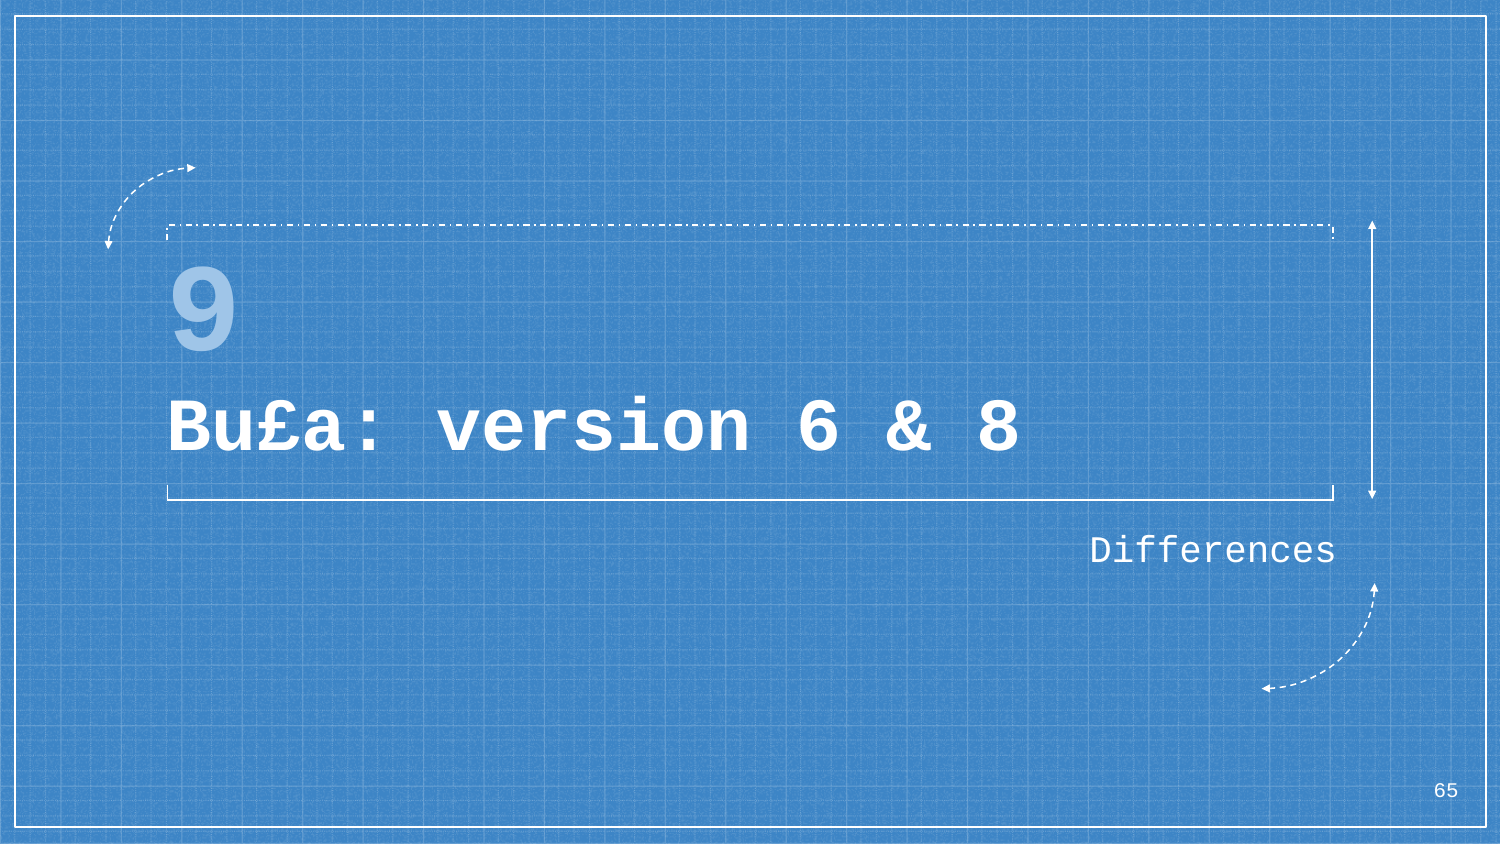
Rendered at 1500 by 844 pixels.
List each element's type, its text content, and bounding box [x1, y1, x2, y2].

picture [0, 0, 1500, 844]
slide_number 65 [1398, 761, 1474, 810]
title 9 Bu£a: version 6 & 8 [151, 210, 1334, 401]
subtitle Differences [770, 510, 1352, 639]
